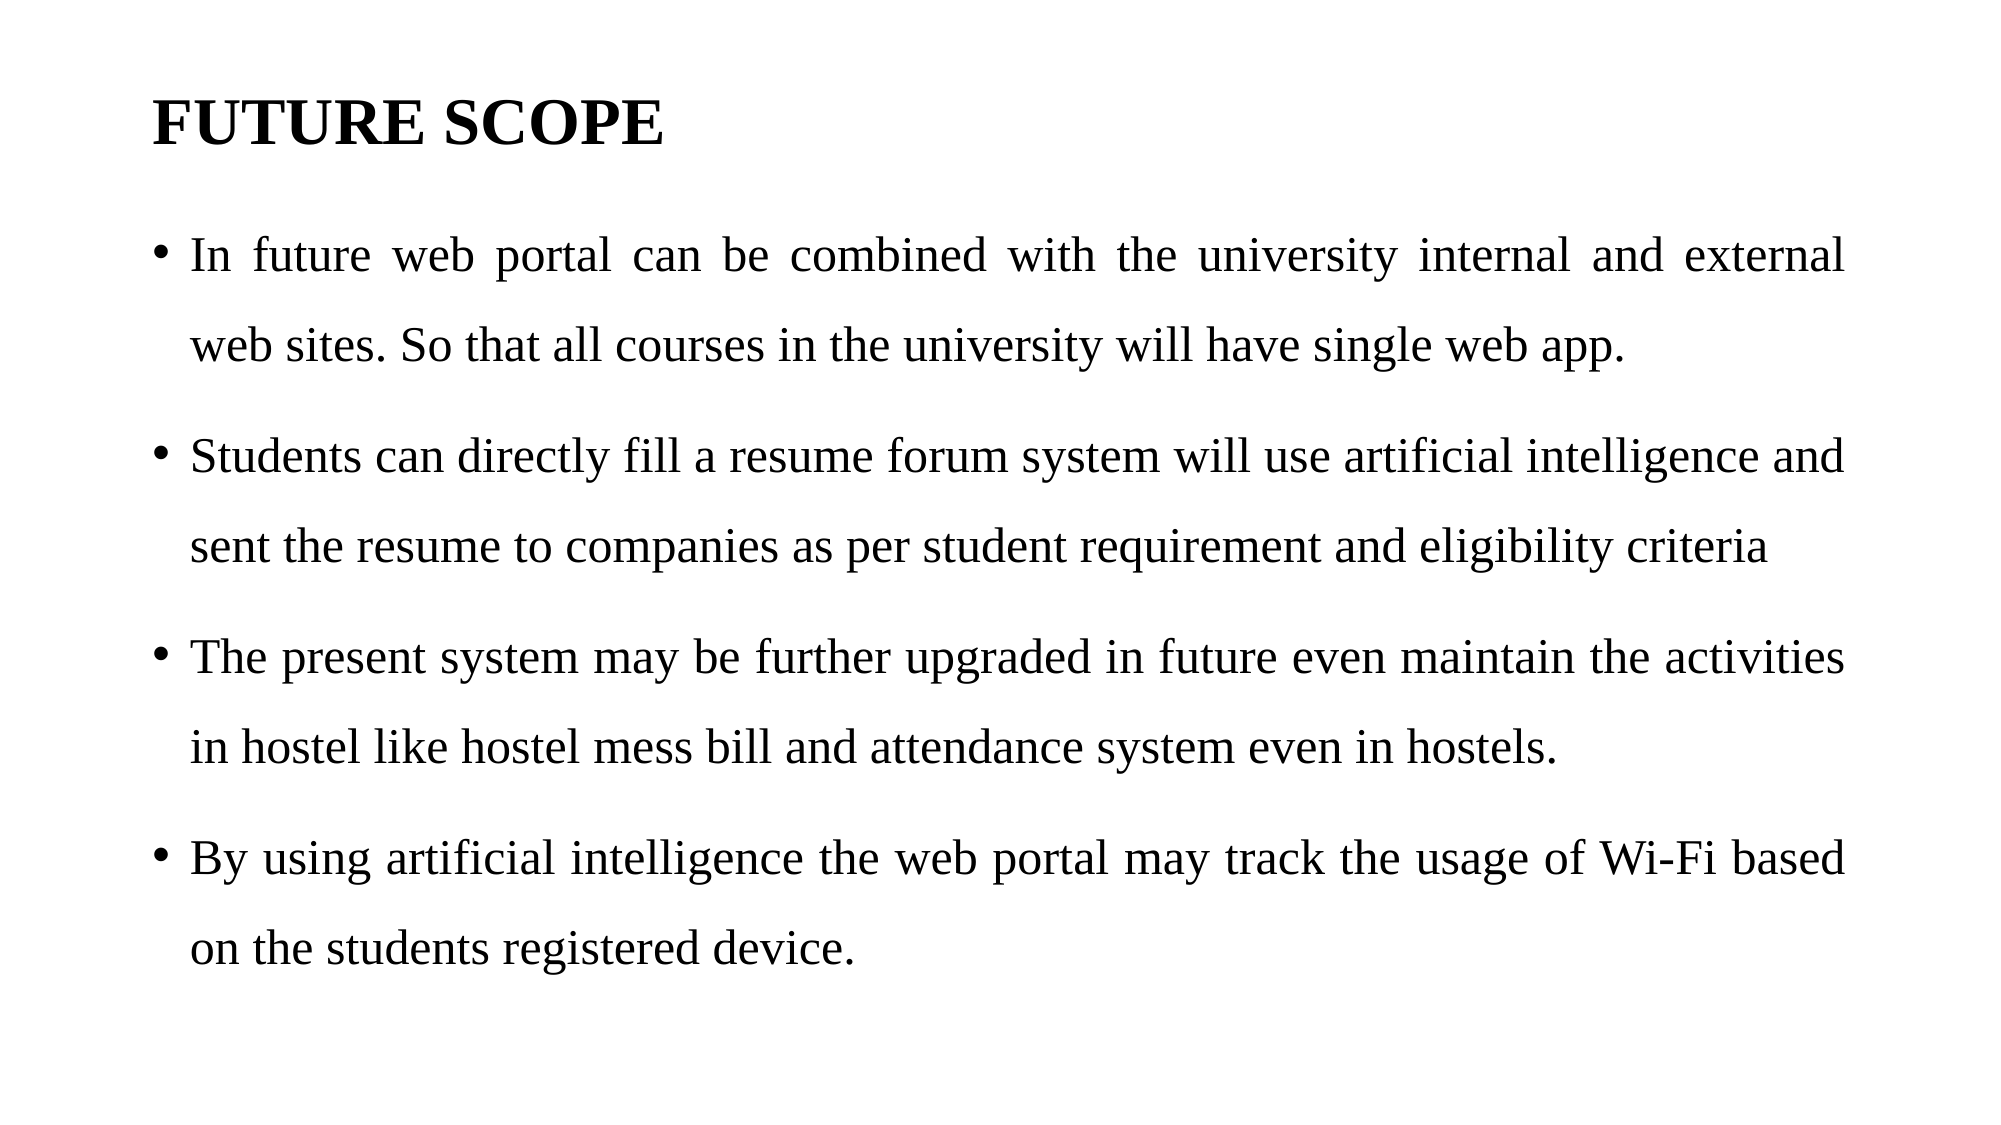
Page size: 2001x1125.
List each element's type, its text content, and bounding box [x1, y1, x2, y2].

title FUTURE SCOPE [137, 59, 1863, 184]
text_box [500, 441, 1500, 502]
list In future web portal can be combined with the university internal and external web sites. So that all courses in the university will have single web app. Students can directly fill a resume forum system will use artificial intelligence and sent the resume to companies as per student requirement and eligibility criteria The present system may be further upgraded in future even maintain the activities in hostel like hostel mess bill and attendance system even in hostels. By using artificial intelligence the web portal may track the usage of Wi-Fi based on the students registered device. [137, 184, 1863, 1046]
